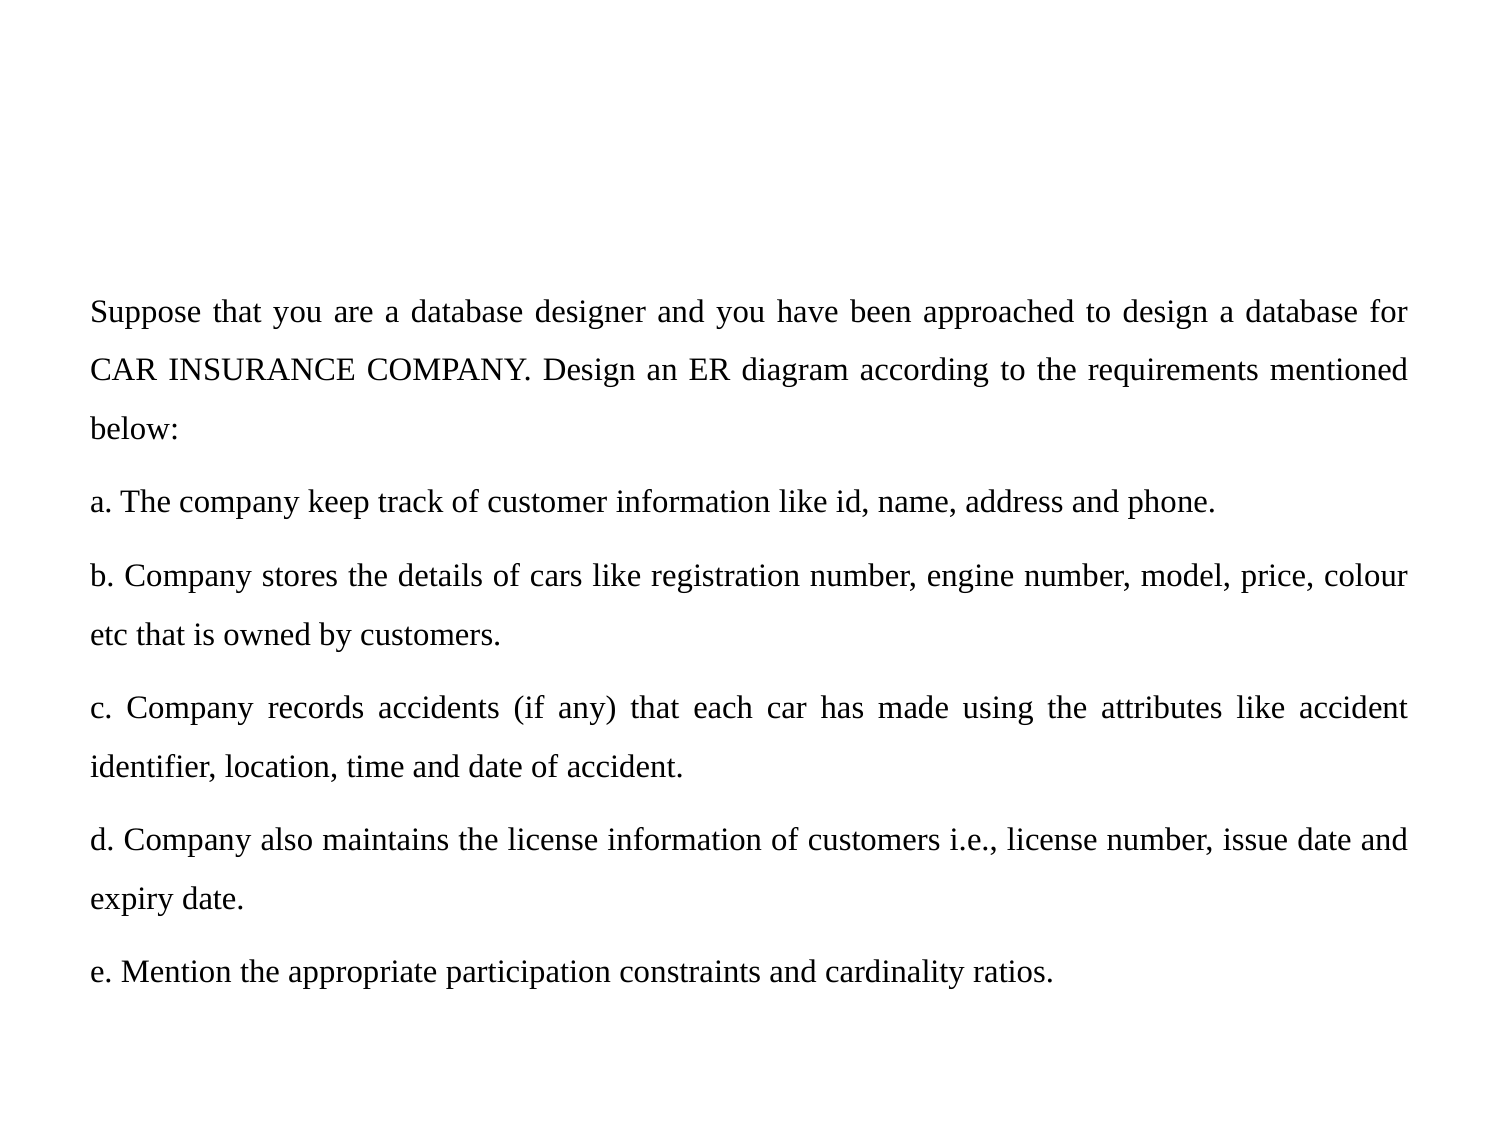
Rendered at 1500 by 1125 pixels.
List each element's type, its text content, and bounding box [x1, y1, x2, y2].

list Suppose that you are a database designer and you have been approached to design a database for CAR INSURANCE COMPANY. Design an ER diagram according to the requirements mentioned below: a. The company keep track of customer information like id, name, address and phone. b. Company stores the details of cars like registration number, engine number, model, price, colour etc that is owned by customers. c. Company records accidents (if any) that each car has made using the attributes like accident identifier, location, time and date of accident. d. Company also maintains the license information of customers i.e., license number, issue date and expiry date. e. Mention the appropriate participation constraints and cardinality ratios. [75, 262, 1425, 1005]
